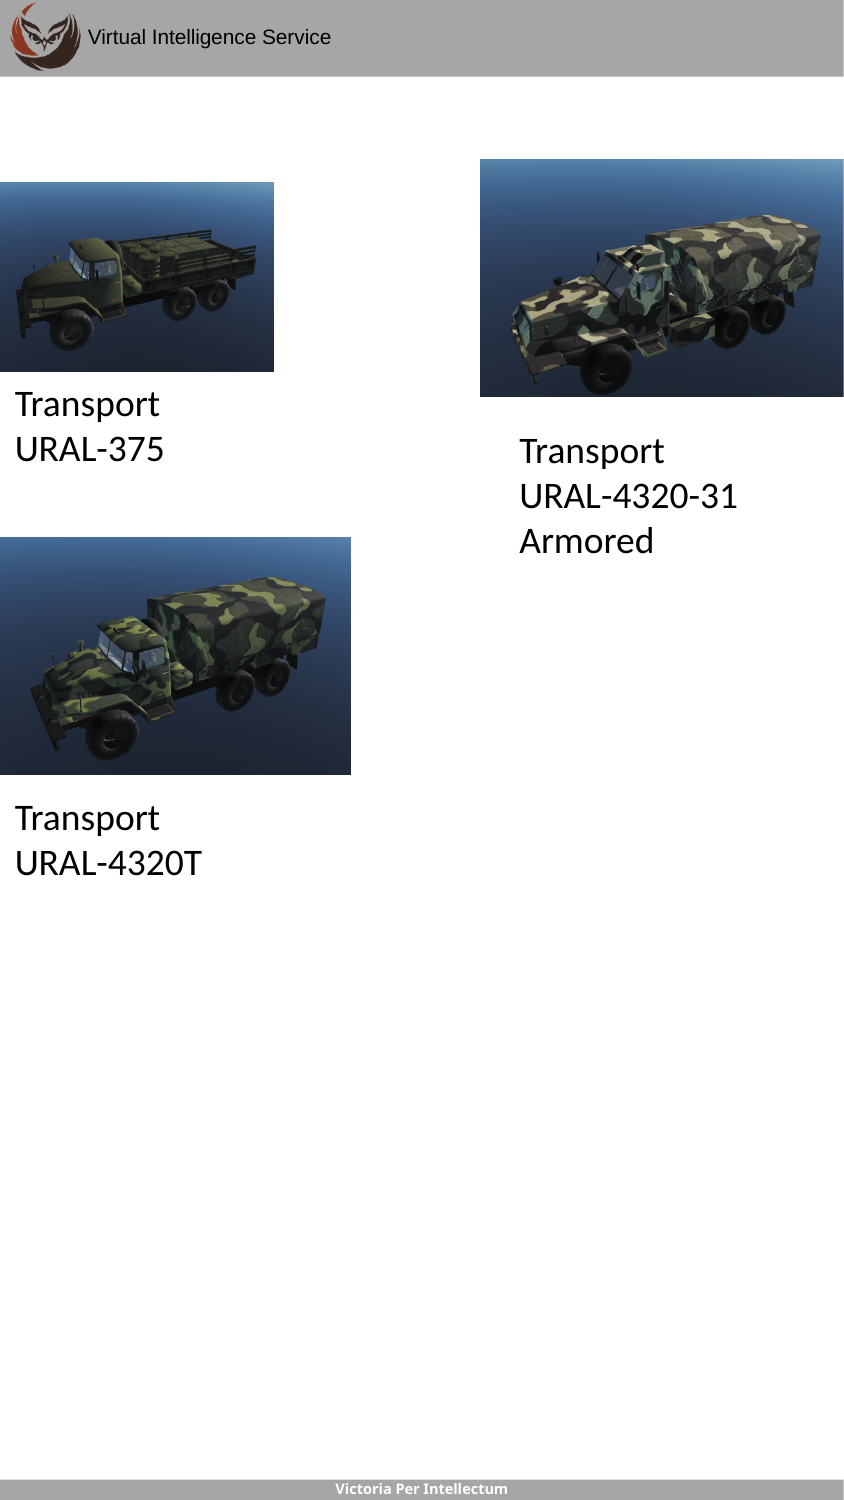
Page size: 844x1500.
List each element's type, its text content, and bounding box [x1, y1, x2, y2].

picture [0, 537, 352, 776]
picture [0, 0, 88, 77]
picture [480, 159, 844, 398]
picture [0, 182, 275, 373]
text_box Transport URAL-4320T [0, 785, 272, 891]
text_box Transport URAL-4320-31 Armored [504, 419, 777, 569]
text_box Transport URAL-375 [0, 380, 272, 477]
